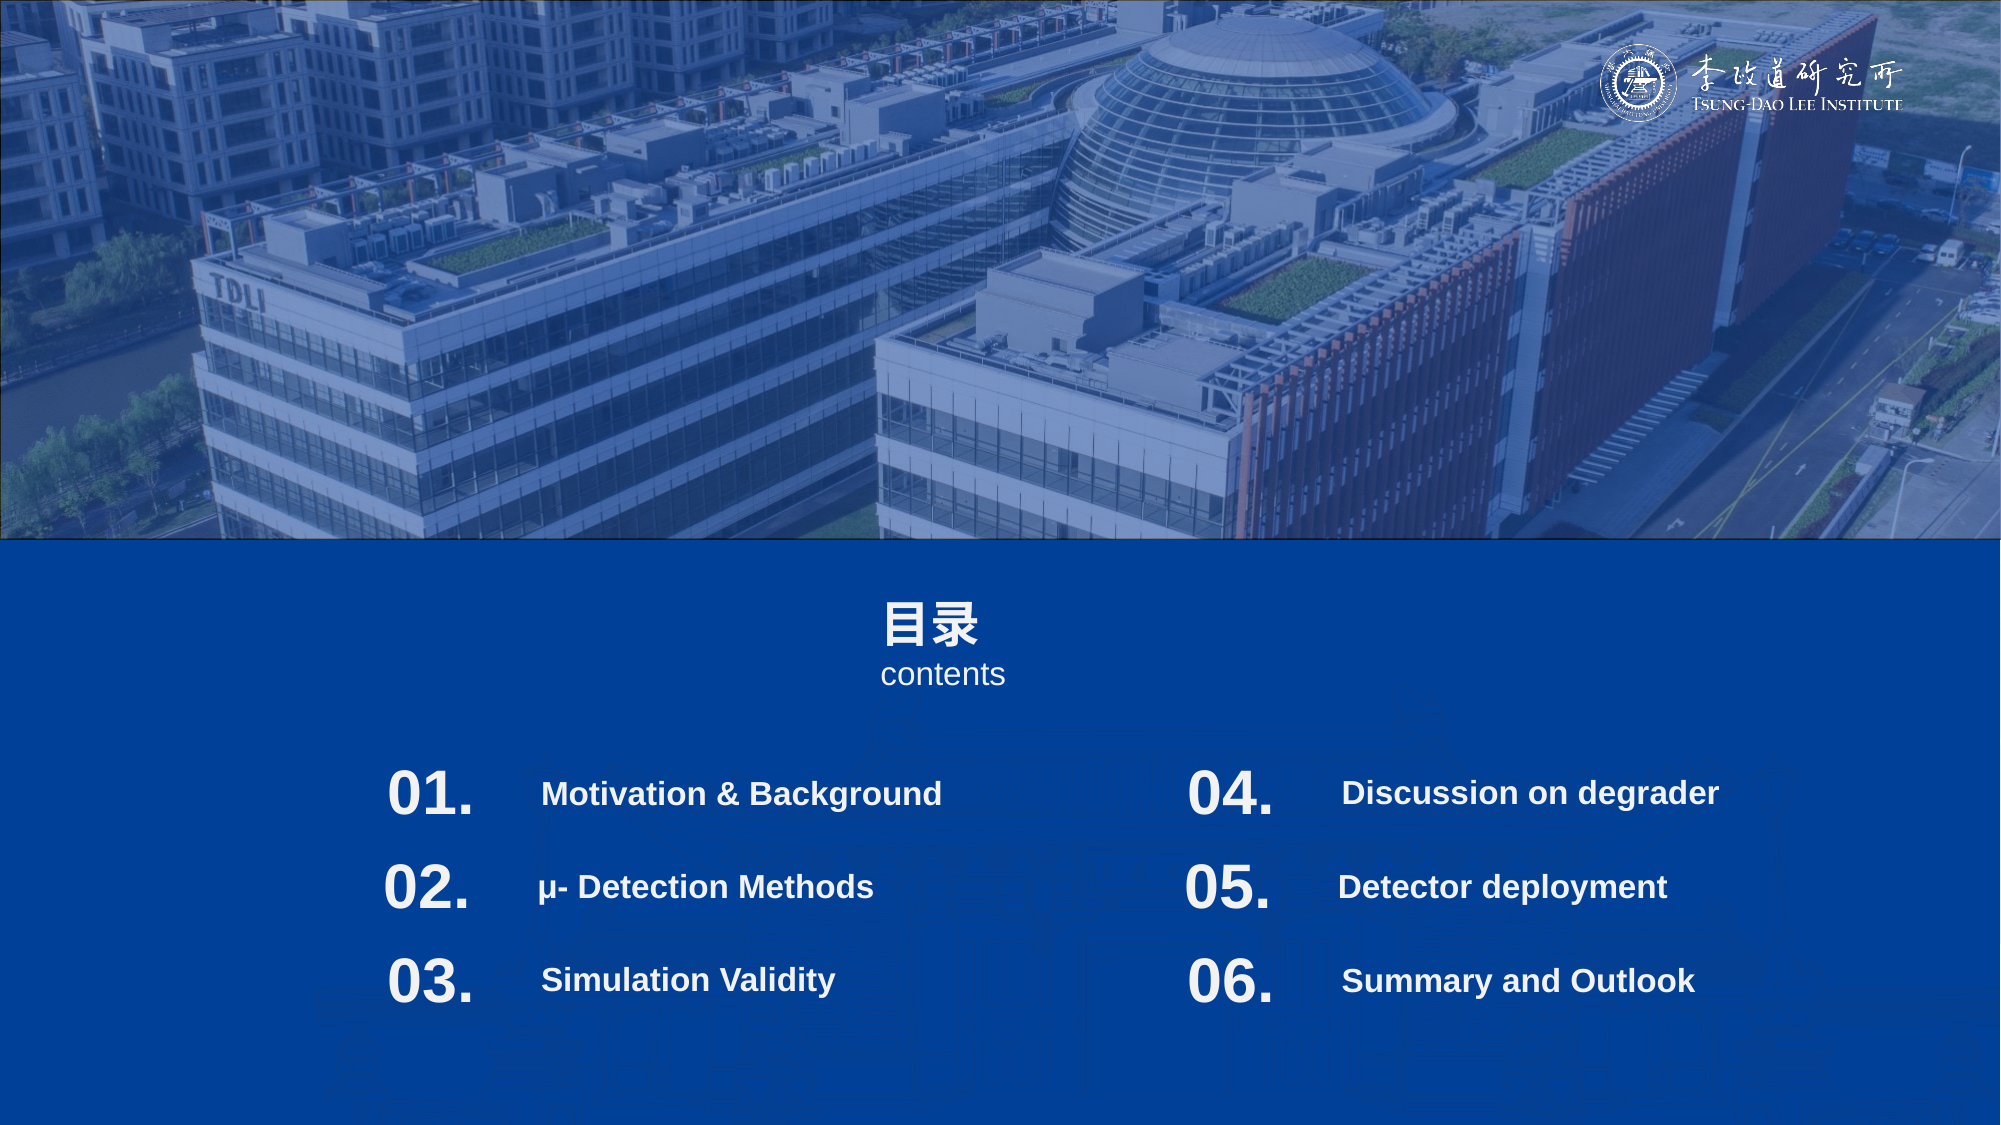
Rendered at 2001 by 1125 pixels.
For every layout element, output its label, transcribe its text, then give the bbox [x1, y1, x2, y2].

text_box Discussion on degrader [1326, 747, 1759, 819]
text_box Summary and Outlook [1326, 934, 1714, 1007]
text_box Motivation & Background [526, 747, 977, 820]
text_box μ- Detection Methods [522, 840, 937, 913]
text_box Detector deployment [1322, 840, 1710, 913]
text_box 02. [332, 823, 523, 930]
picture [0, 0, 2001, 944]
text_box 03. [336, 916, 527, 1023]
text_box 04. [1136, 729, 1327, 836]
text_box Simulation Validity [526, 933, 940, 1006]
text_box 01. [336, 729, 527, 836]
text_box 05. [1133, 823, 1323, 930]
text_box 06. [1136, 916, 1327, 1023]
